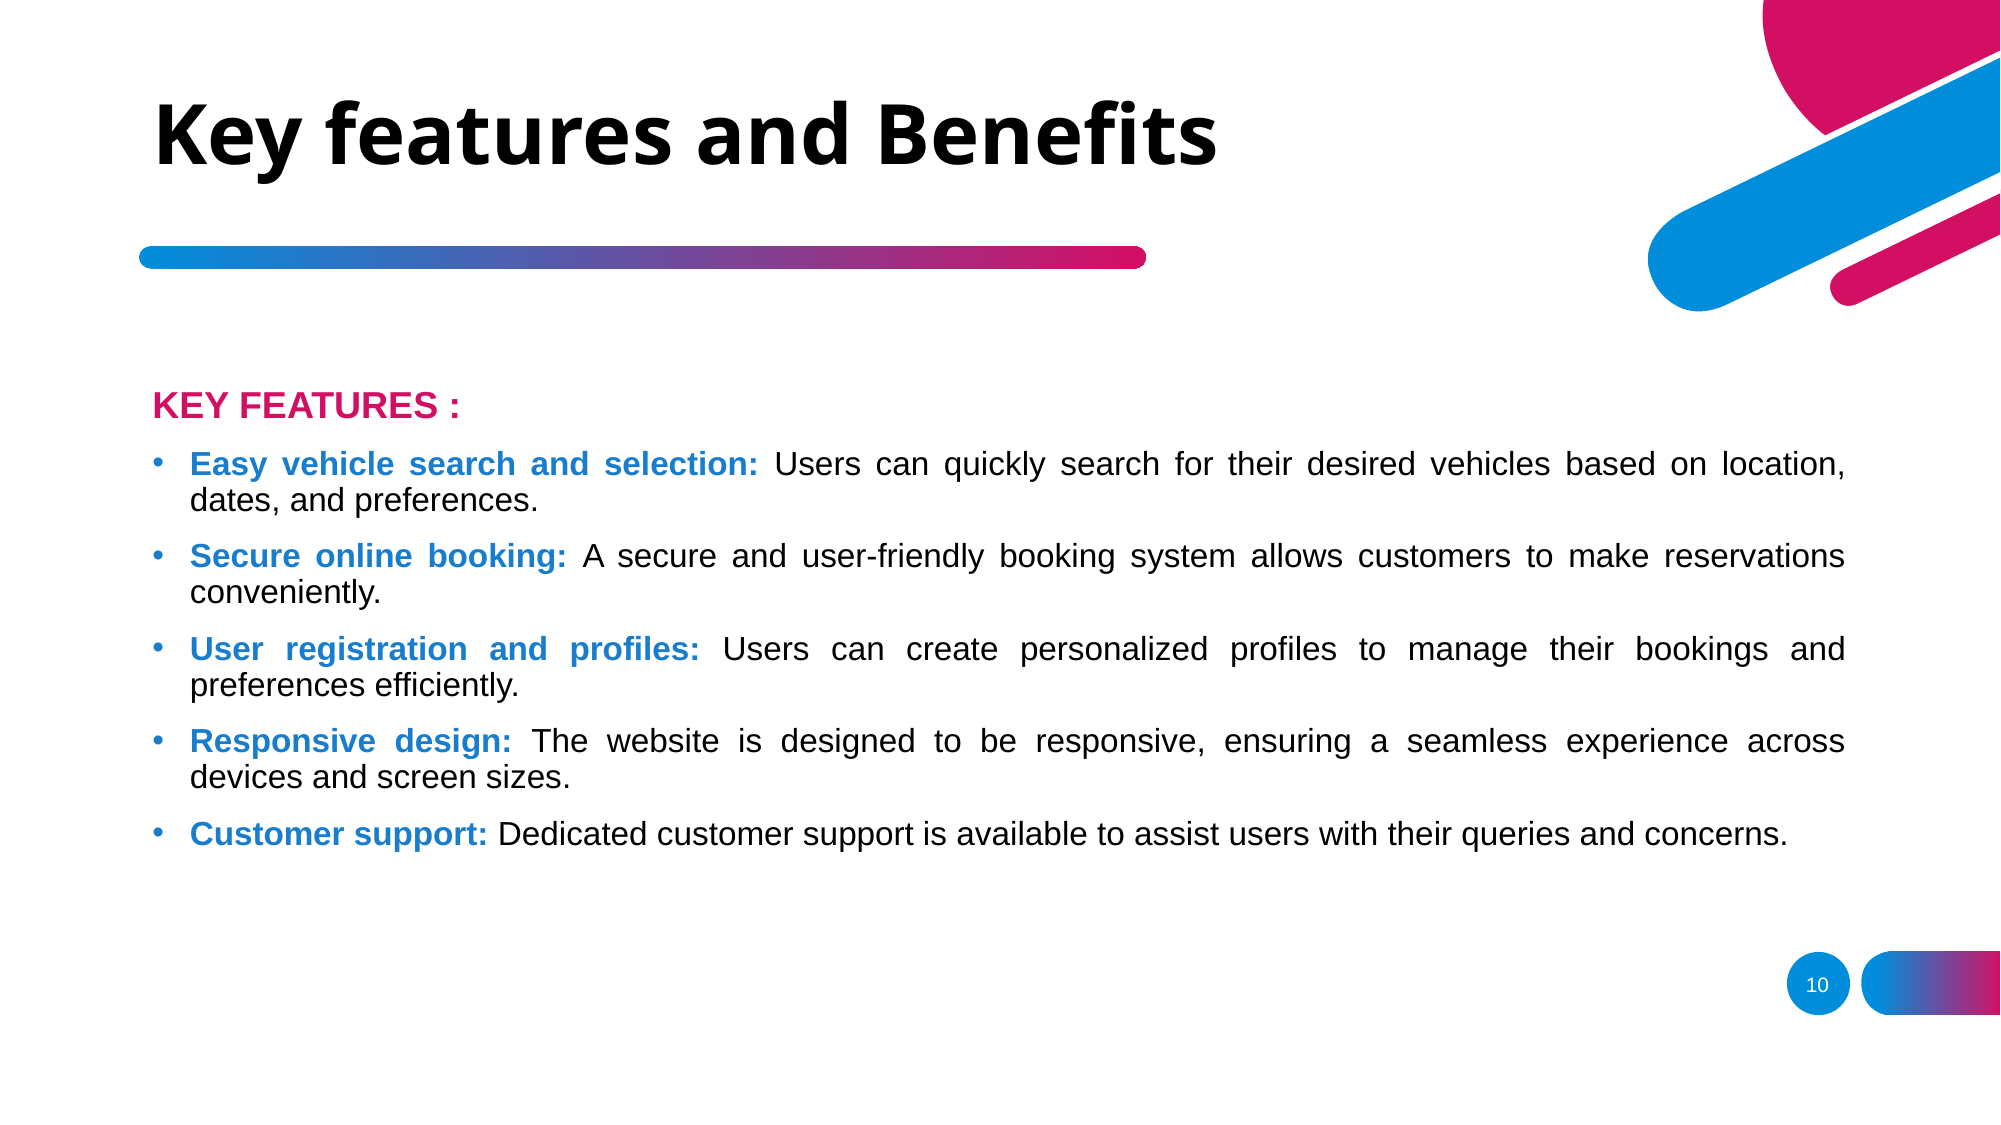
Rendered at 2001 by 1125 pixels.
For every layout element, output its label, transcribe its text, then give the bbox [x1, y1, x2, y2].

slide_number 10 [1772, 954, 1863, 1015]
list KEY FEATURES : Easy vehicle search and selection: Users can quickly search for their desired vehicles based on location, dates, and preferences. Secure online booking: A secure and user-friendly booking system allows customers to make reservations conveniently. User registration and profiles: Users can create personalized profiles to manage their bookings and preferences efficiently. Responsive design: The website is designed to be responsive, ensuring a seamless experience across devices and screen sizes. Customer support: Dedicated customer support is available to assist users with their queries and concerns. [137, 328, 1863, 903]
title Key features and Benefits [137, 59, 1623, 215]
